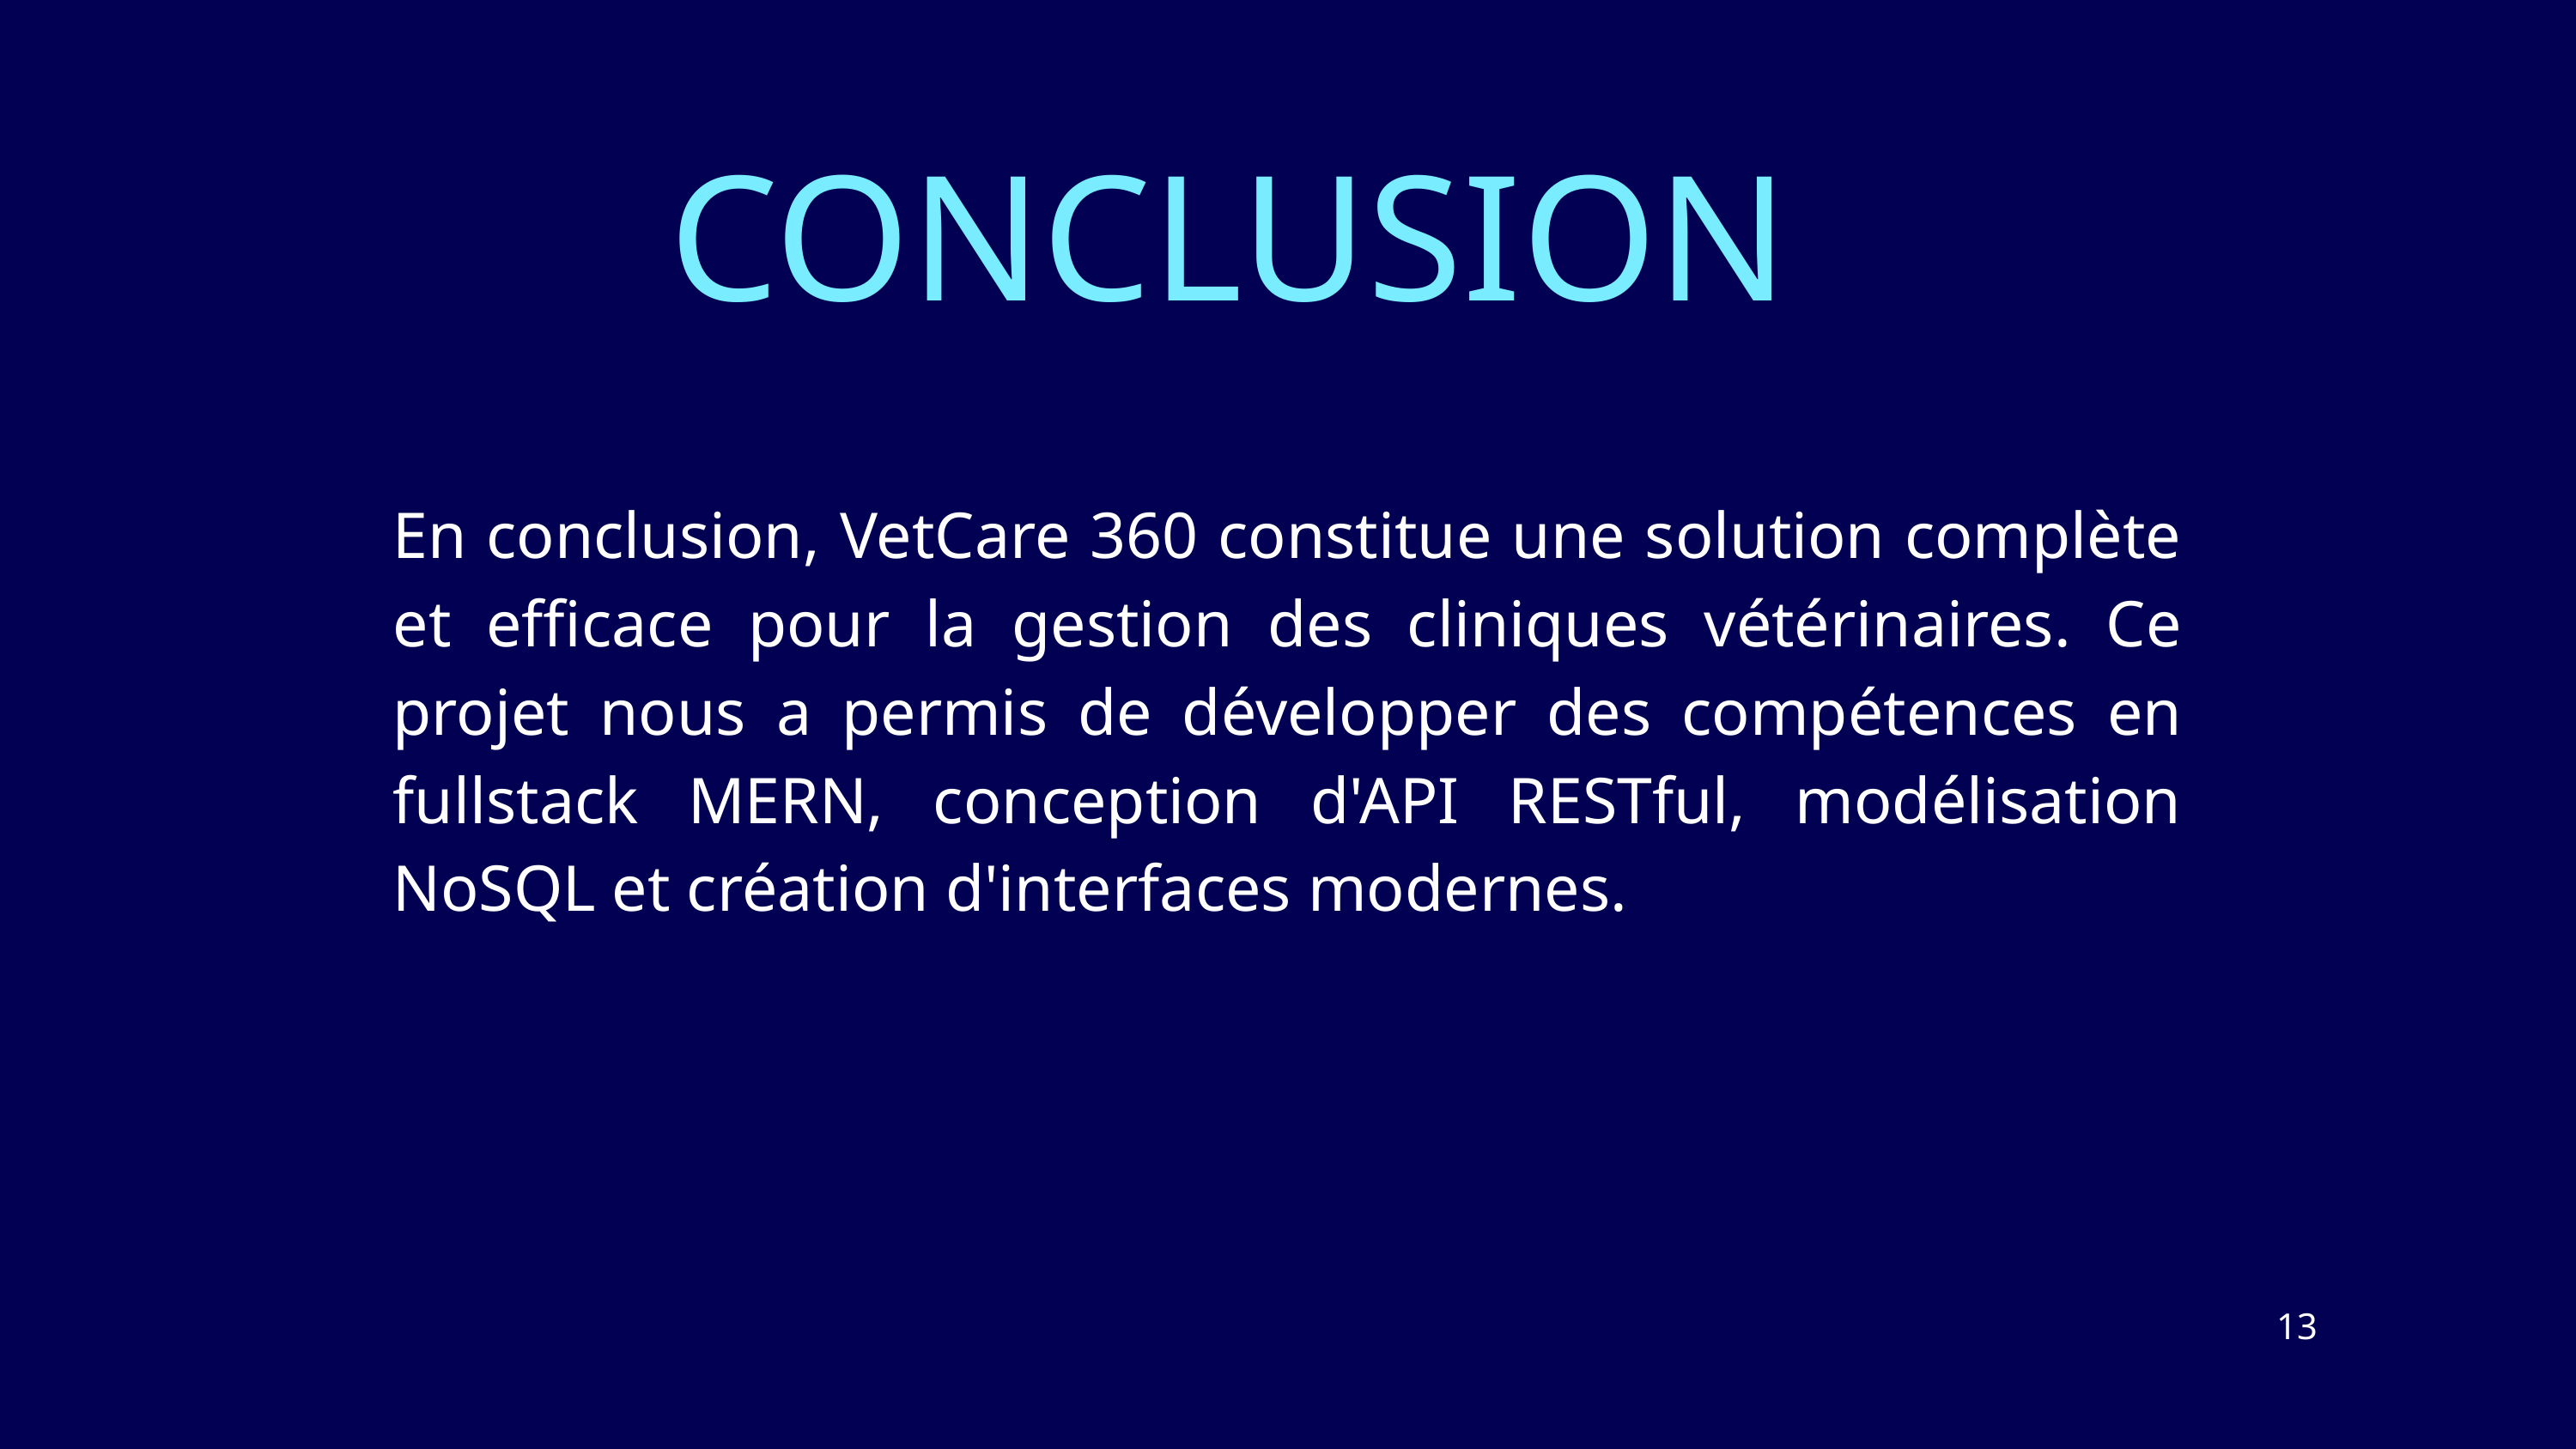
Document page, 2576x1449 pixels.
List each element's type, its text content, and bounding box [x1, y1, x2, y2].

text_box CONCLUSION [233, 92, 2226, 469]
text_box 13 [2276, 1296, 2318, 1348]
text_box En conclusion, VetCare 360 constitue une solution complète et efficace pour la gestion des cliniques vétérinaires. Ce projet nous a permis de développer des compétences en fullstack MERN, conception d'API RESTful, modélisation NoSQL et création d'interfaces modernes. [392, 482, 2184, 925]
